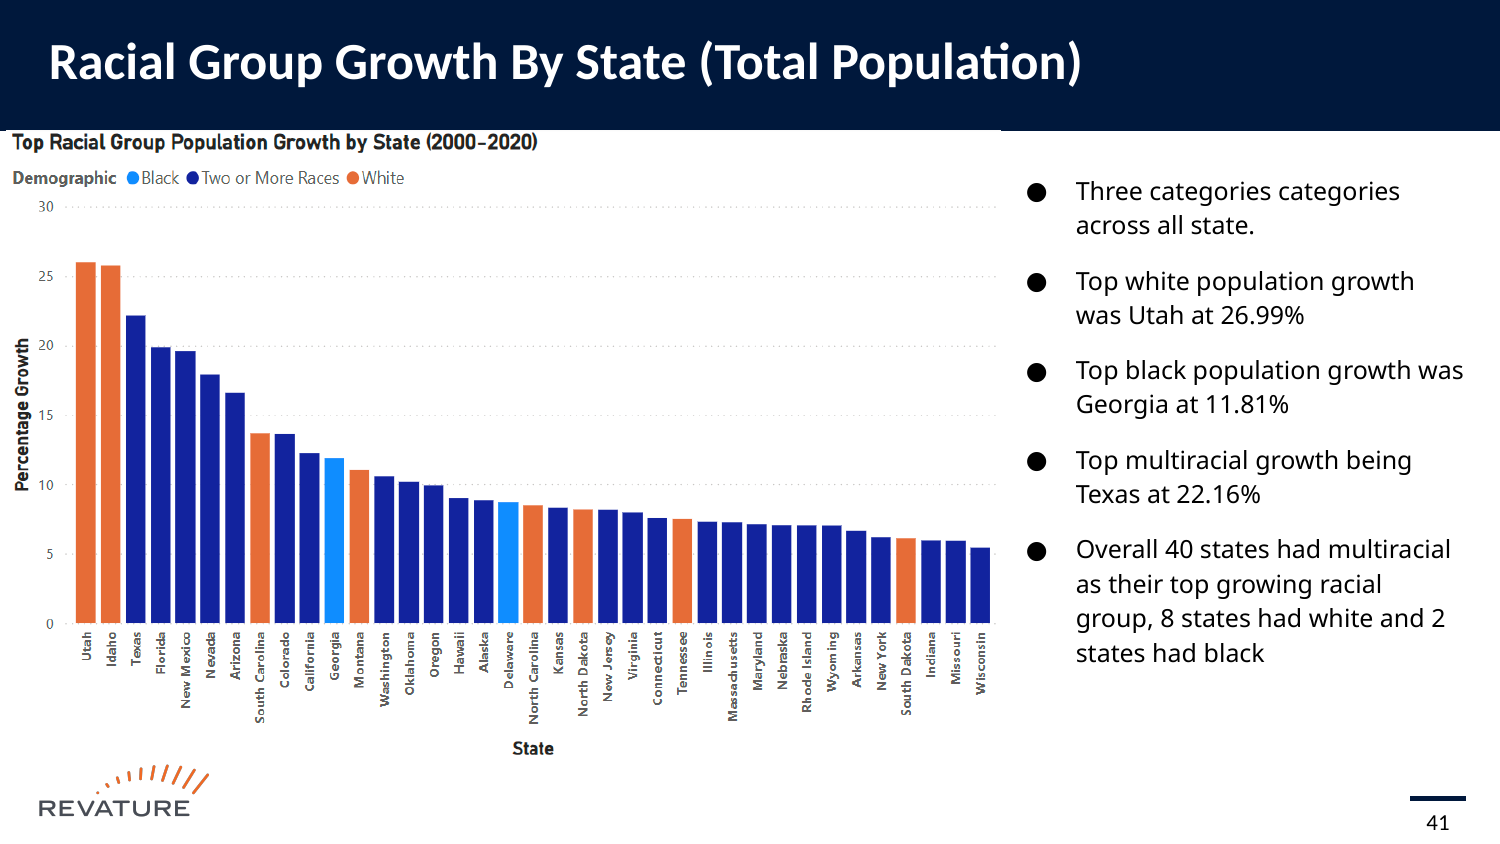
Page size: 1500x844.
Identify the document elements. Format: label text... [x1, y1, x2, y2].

title Racial Group Growth By State (Total Population) [36, 34, 1466, 155]
picture [6, 130, 1001, 756]
picture [34, 761, 211, 820]
text_box Three categories categories across all state. Top white population growth was Utah at 26.99% Top black population growth was Georgia at 11.81% Top multiracial growth being Texas at 22.16% Overall 40 states had multiracial as their top growing racial group, 8 states had white and 2 states had black [1005, 155, 1480, 755]
